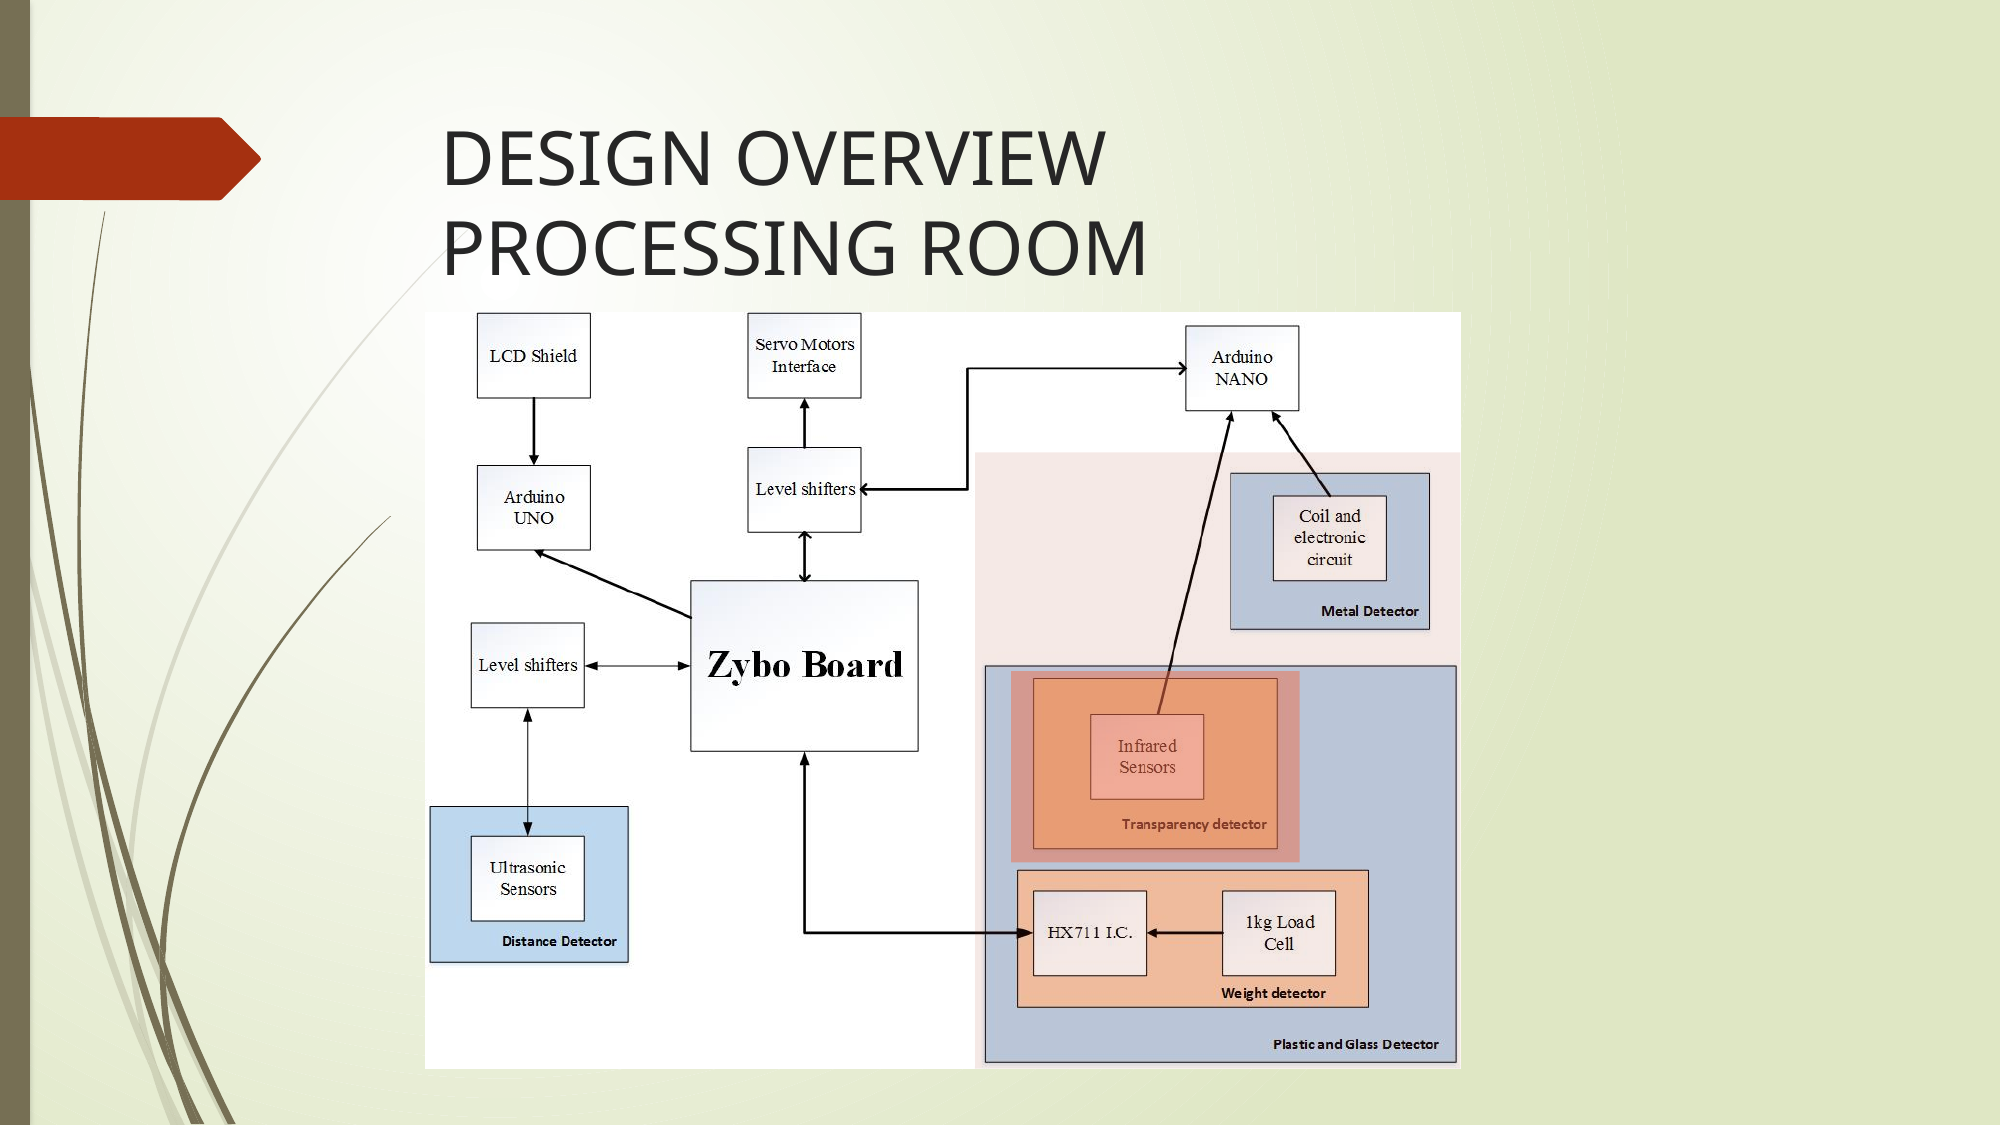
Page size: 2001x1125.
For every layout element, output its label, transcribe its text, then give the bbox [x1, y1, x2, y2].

picture [425, 312, 1461, 1069]
title DESIGN OVERVIEW PROCESSING ROOM [425, 102, 1888, 313]
